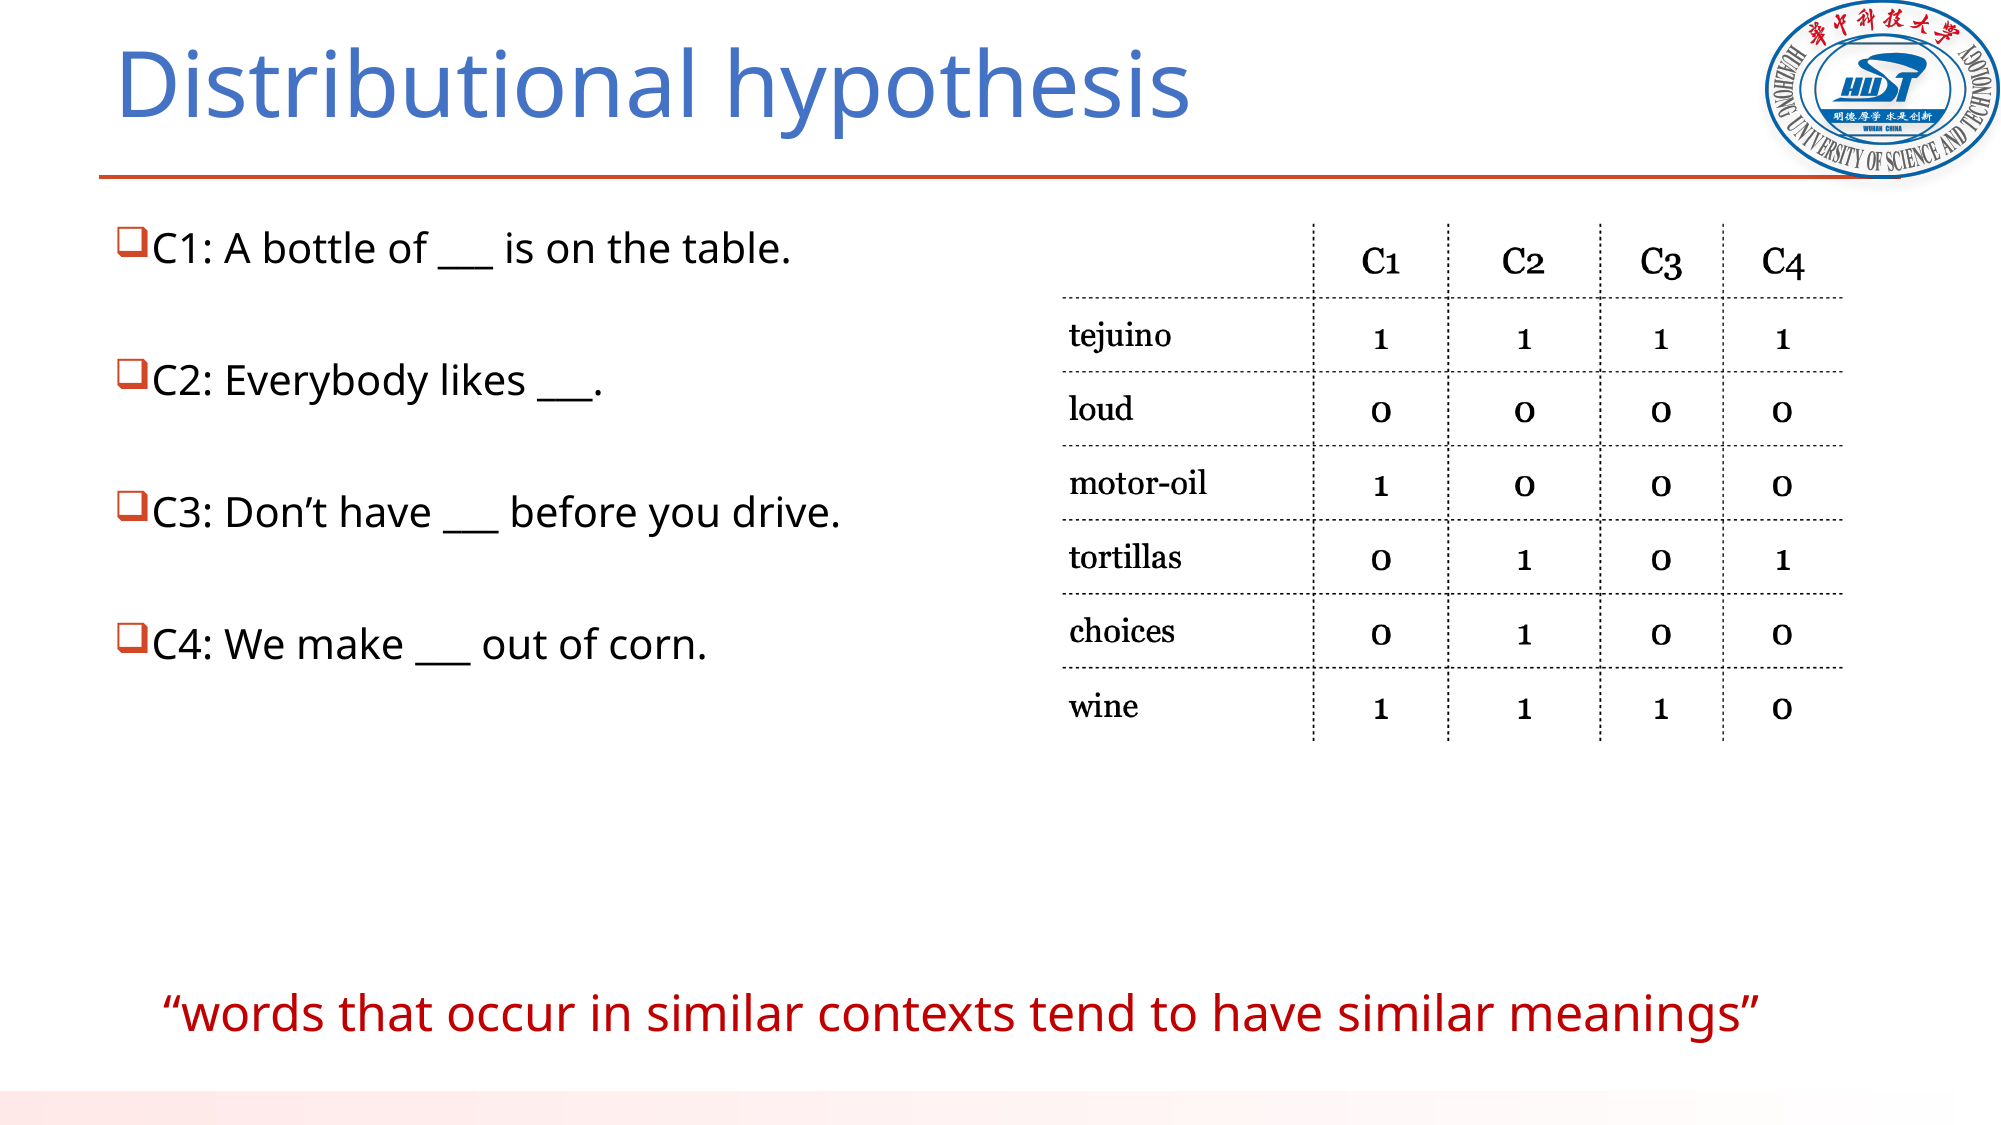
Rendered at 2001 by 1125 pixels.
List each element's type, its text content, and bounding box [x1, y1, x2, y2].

title Distributional hypothesis [99, 0, 1825, 177]
picture [1765, 0, 2000, 179]
text_box C1: A bottle of ___ is on the table. C2: Everybody likes ___. C3: Don’t have ___ before you drive. C4: We make ___ out of corn. [99, 220, 1257, 973]
picture [1055, 220, 1848, 746]
text_box “words that occur in similar contexts tend to have similar meanings” [68, 973, 1855, 1049]
